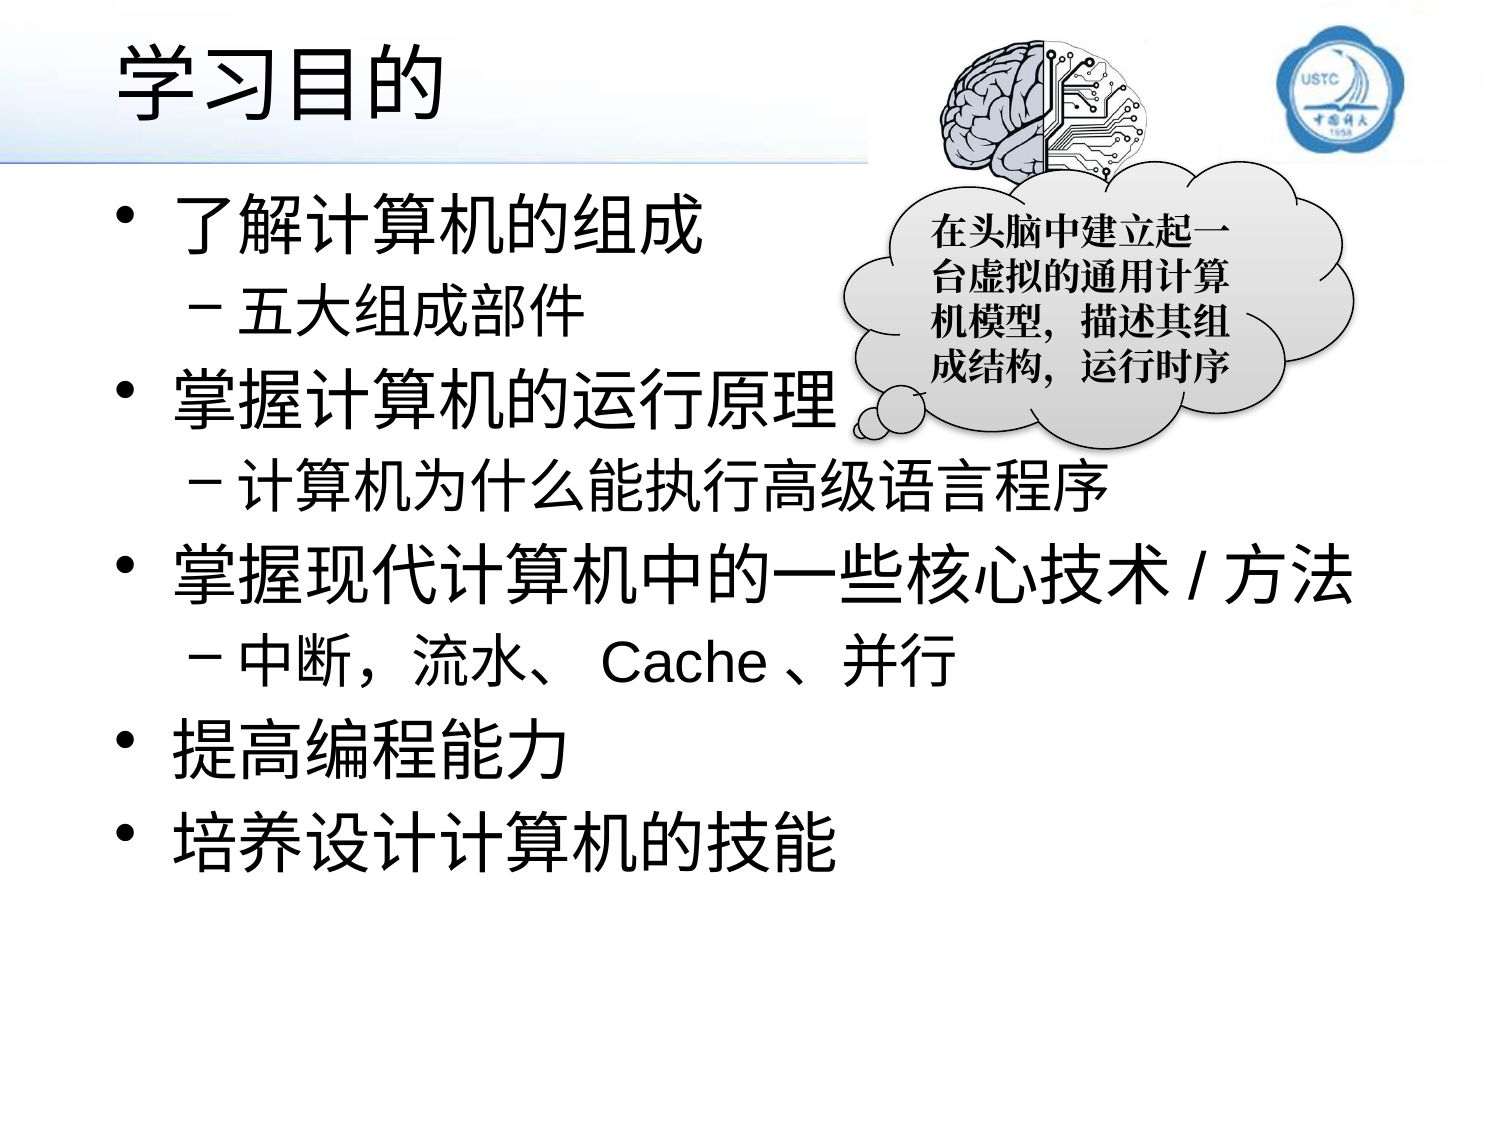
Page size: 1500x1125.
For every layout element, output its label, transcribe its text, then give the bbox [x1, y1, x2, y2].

picture [0, 0, 1218, 217]
text_box 在头脑中建立起一台虚拟的通用计算机模型，描述其组成结构，运行时序 [843, 161, 1355, 450]
list 了解计算机的组成 五大组成部件 掌握计算机的运行原理 计算机为什么能执行高级语言程序 掌握现代计算机中的一些核心技术/方法 中断，流水、Cache、并行 提高编程能力 培养设计计算机的技能 [99, 174, 1375, 1035]
title 学习目的 [99, 0, 1375, 163]
picture [1261, 0, 1500, 164]
